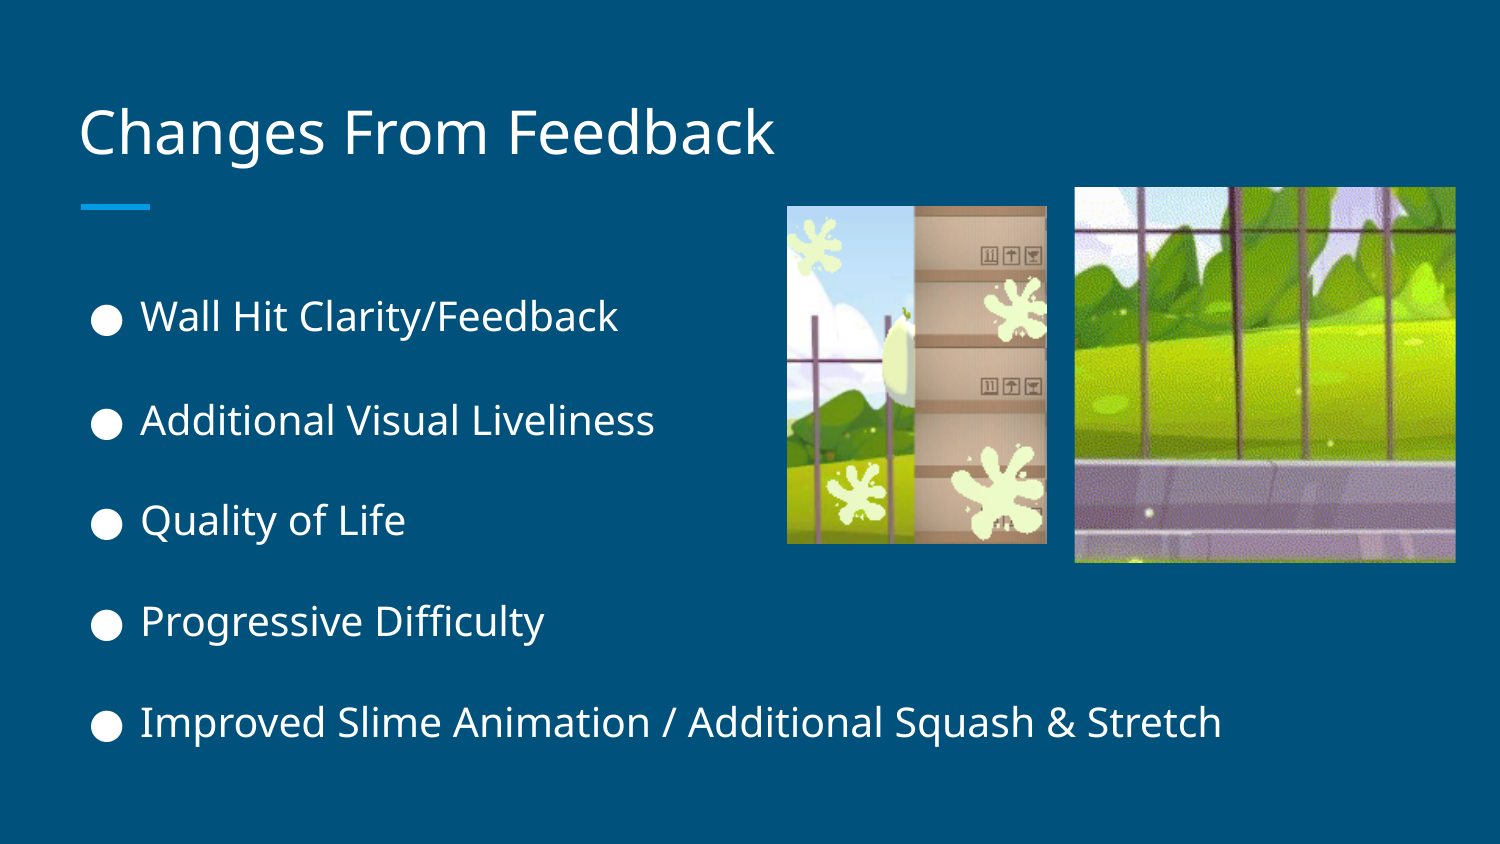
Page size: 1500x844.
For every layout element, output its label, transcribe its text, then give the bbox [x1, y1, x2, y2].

list Wall Hit Clarity/Feedback Additional Visual Liveliness Quality of Life Progressive Difficulty Improved Slime Animation / Additional Squash & Stretch [63, 244, 1437, 766]
title Changes From Feedback [63, 75, 1437, 188]
picture [788, 207, 1046, 543]
picture [1075, 188, 1455, 562]
